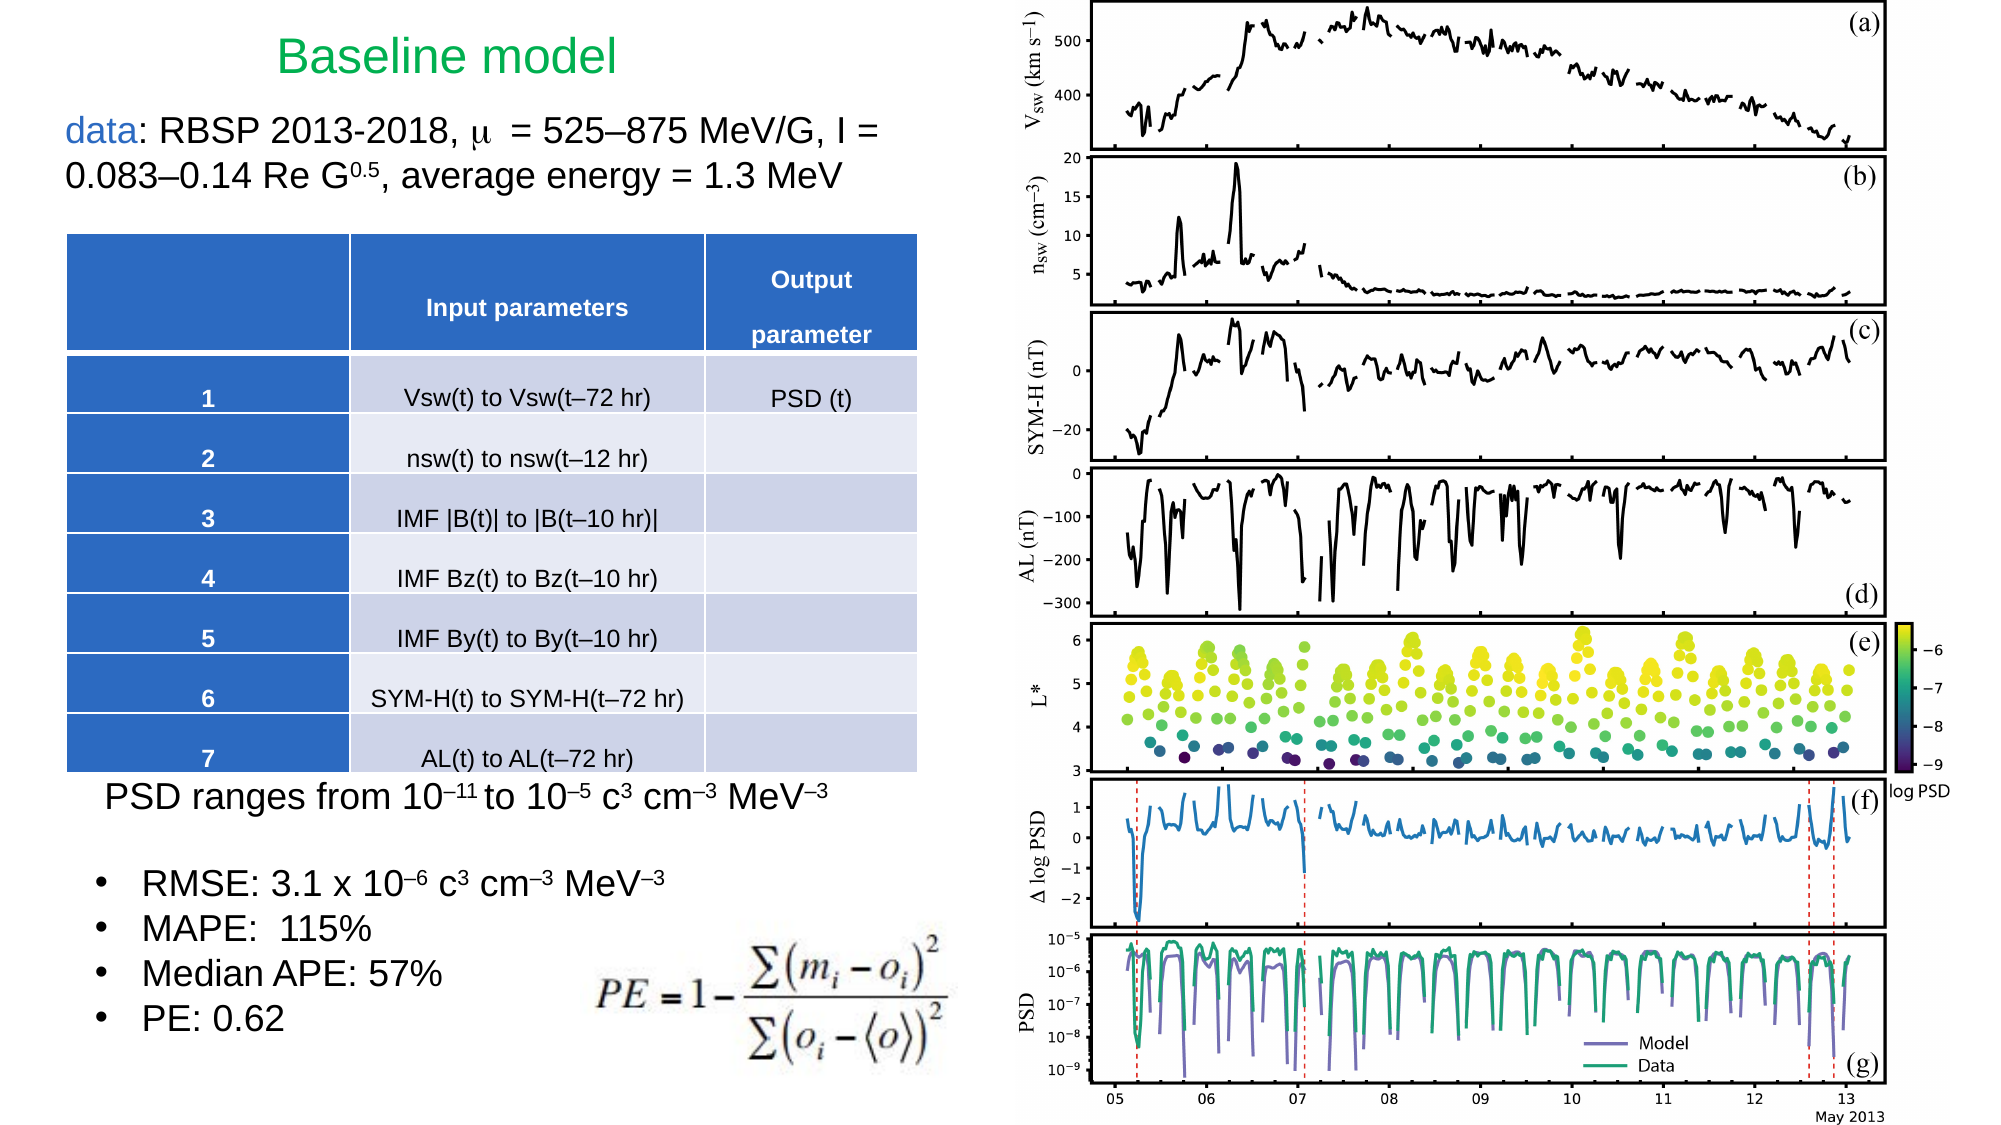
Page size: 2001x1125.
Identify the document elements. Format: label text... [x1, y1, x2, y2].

table_cell SYM-H(t) to SYM-H(t–72 hr) [351, 654, 704, 712]
picture [580, 891, 958, 1102]
table_cell 6 [67, 654, 349, 712]
table_cell [706, 414, 917, 472]
table_cell PSD (t) [706, 356, 917, 412]
table_cell AL(t) to AL(t–72 hr) [351, 714, 704, 764]
table_cell [706, 594, 917, 652]
text_box data: RBSP 2013-2018, m = 525–875 MeV/G, I = 0.083–0.14 Re G0.5, average energy = 1.3 MeV [50, 98, 934, 204]
table_cell IMF |B(t)| to |B(t–10 hr)| [351, 474, 704, 532]
table_header Output parameter [706, 234, 917, 350]
table_header [67, 234, 349, 350]
table_cell 3 [67, 474, 349, 532]
table_cell nsw(t) to nsw(t–12 hr) [351, 414, 704, 472]
table_cell [706, 534, 917, 592]
text_box Baseline model [261, 16, 633, 92]
table_cell [706, 714, 917, 772]
table_cell [706, 654, 917, 712]
table_cell 5 [67, 594, 349, 652]
table_header Input parameters [351, 234, 704, 350]
table_cell 2 [67, 414, 349, 472]
table_cell 7 [67, 714, 349, 772]
text_box RMSE: 3.1 x 10–6 c3 cm–3 MeV–3 MAPE: 115% Median APE: 57% PE: 0.62 [4, 806, 691, 1092]
picture [1015, 0, 1950, 1125]
text_box PSD ranges from 10–11 to 10–5 c3 cm–3 MeV–3 [89, 764, 844, 885]
table_cell IMF By(t) to By(t–10 hr) [351, 594, 704, 652]
table_cell Vsw(t) to Vsw(t–72 hr) [351, 356, 704, 412]
table_cell [706, 474, 917, 532]
table_cell IMF Bz(t) to Bz(t–10 hr) [351, 534, 704, 592]
table_cell 4 [67, 534, 349, 592]
table_cell 1 [67, 356, 349, 412]
